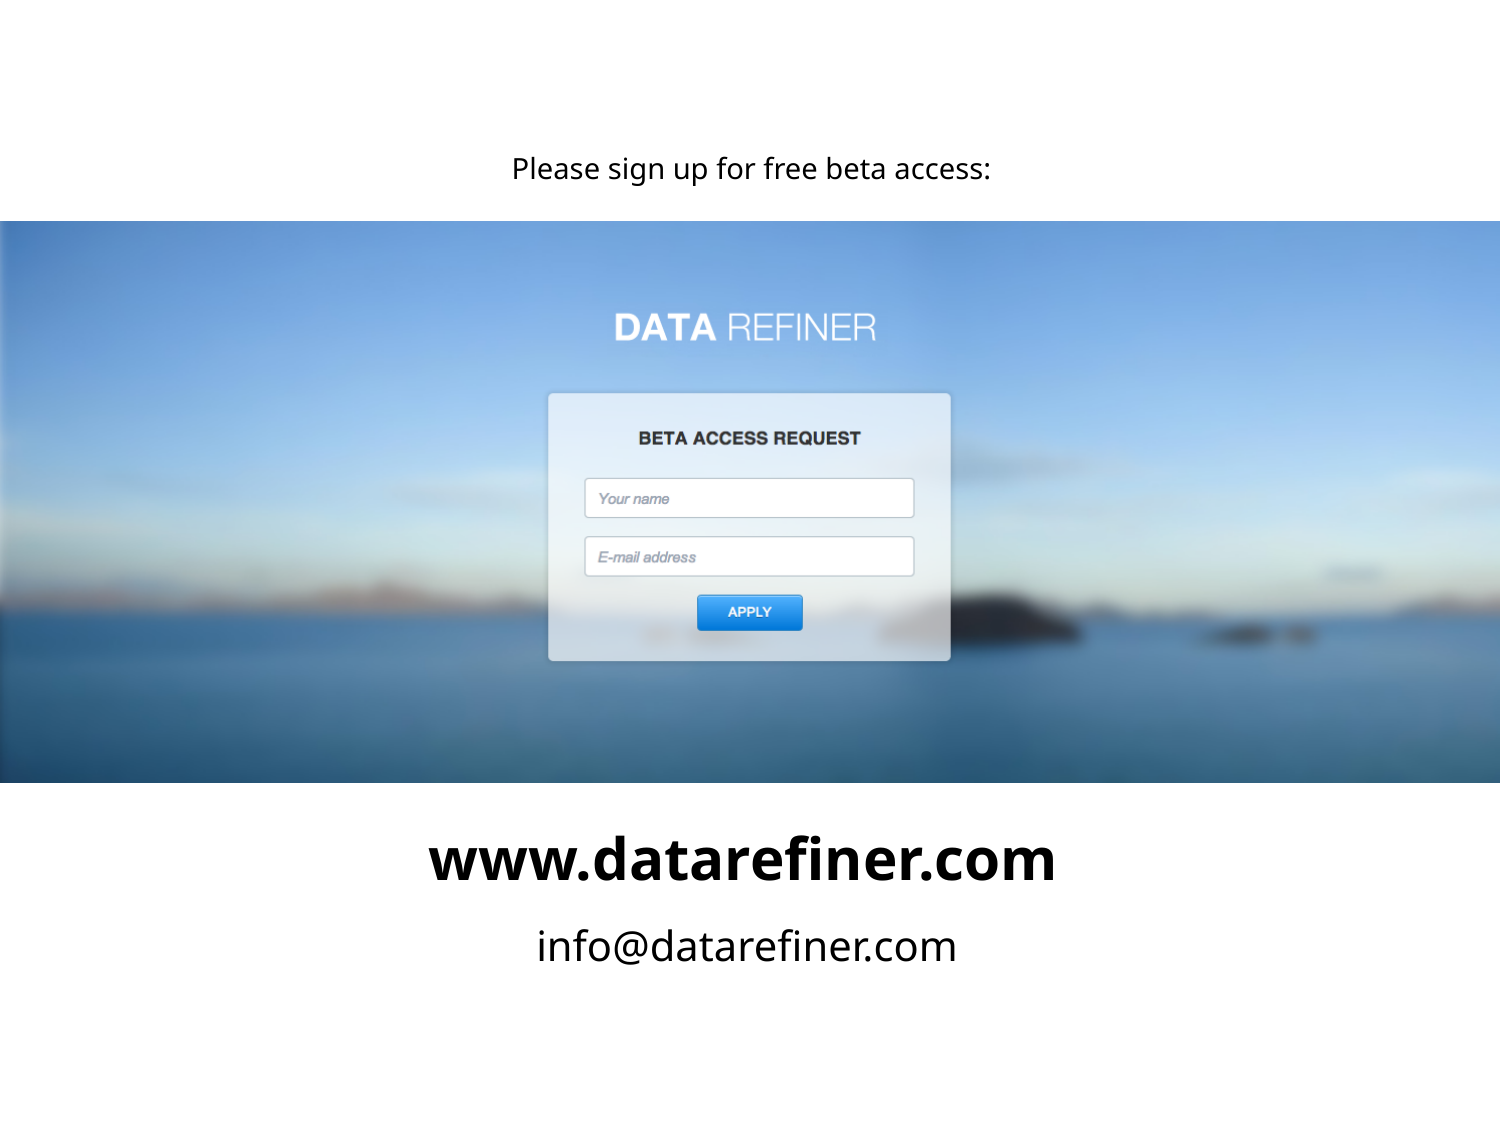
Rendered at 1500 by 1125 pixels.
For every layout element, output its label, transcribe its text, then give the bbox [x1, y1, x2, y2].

text_box www.datarefiner.com [414, 814, 1073, 900]
text_box info@datarefiner.com [521, 912, 973, 977]
picture [0, 220, 1500, 783]
text_box Please sign up for free beta access: [496, 142, 1007, 193]
